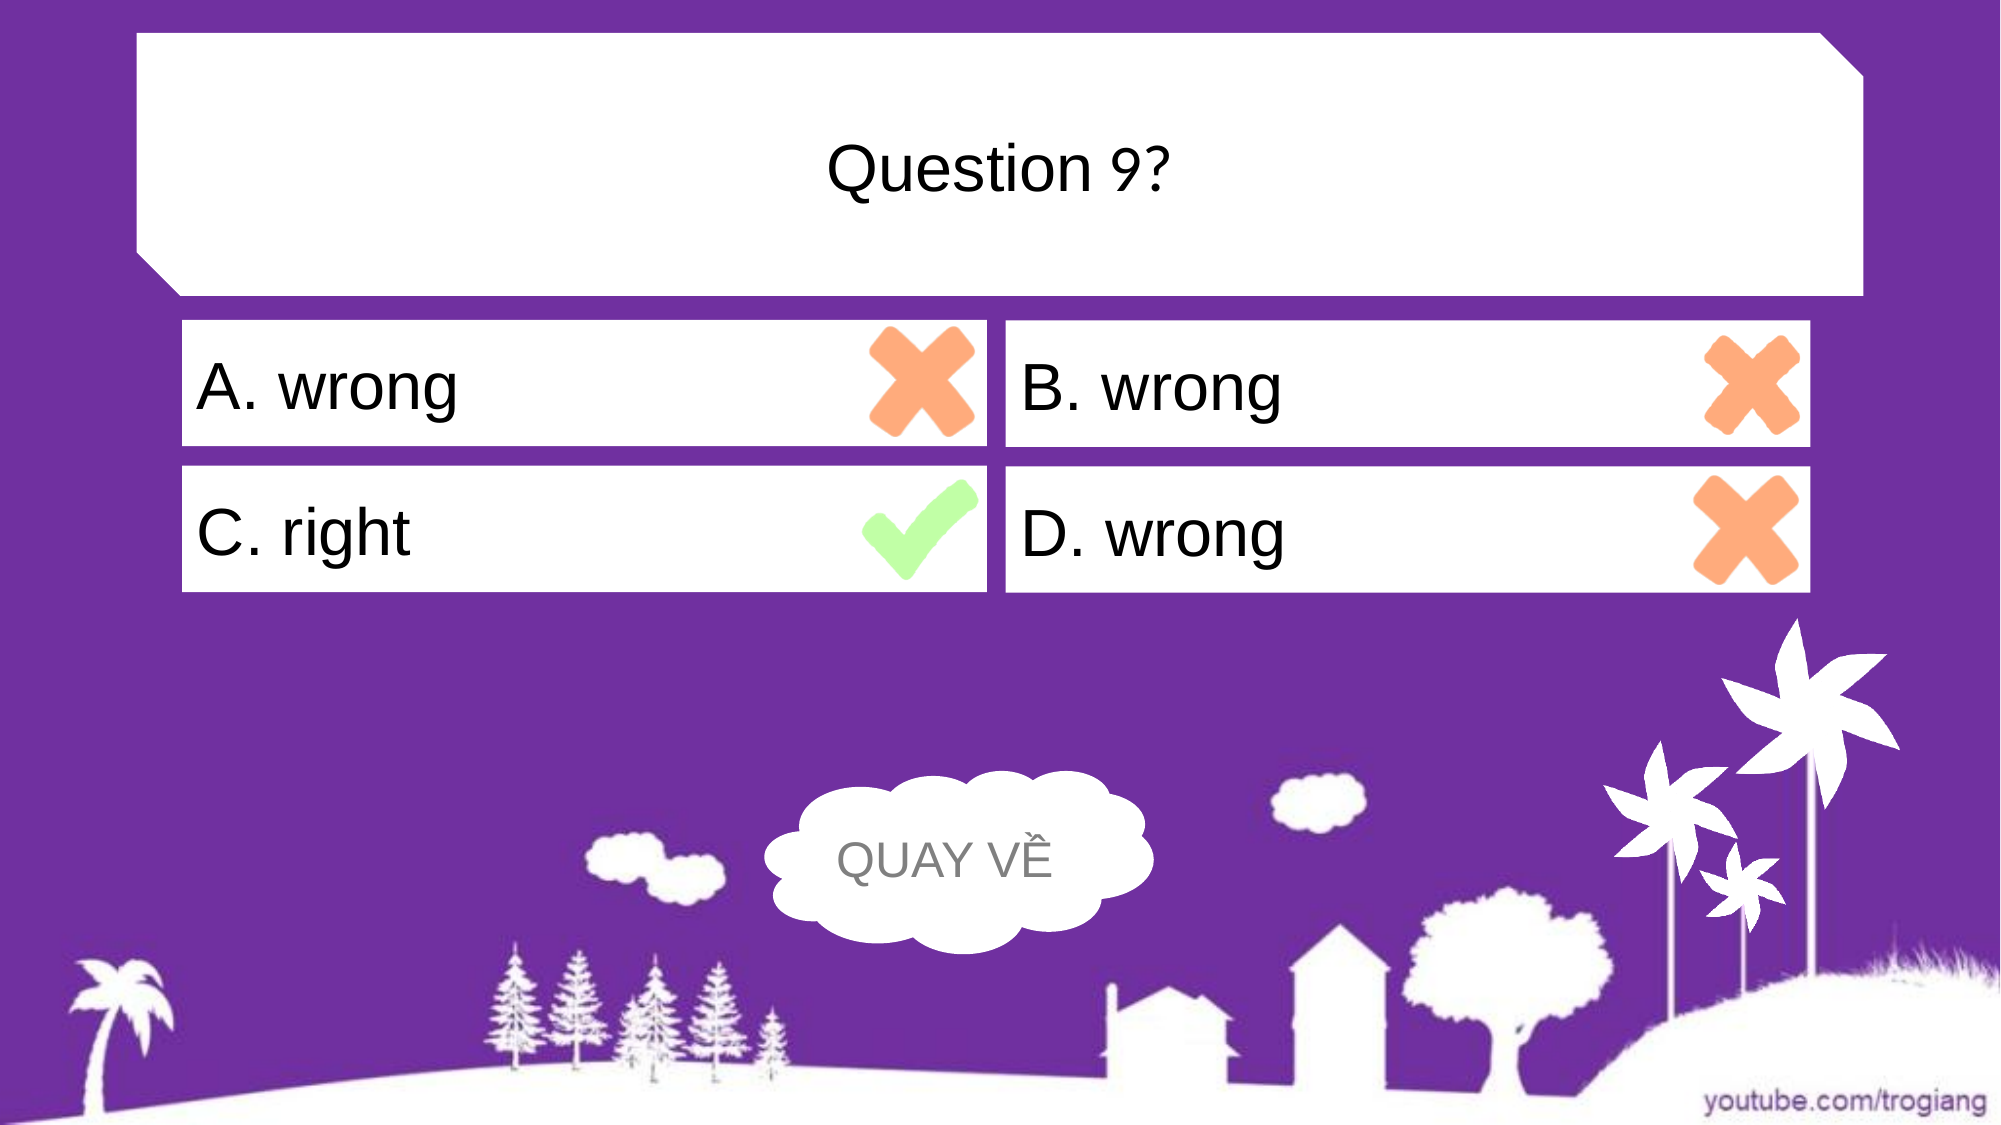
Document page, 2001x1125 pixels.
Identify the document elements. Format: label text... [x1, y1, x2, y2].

text_box QUAY VỀ [764, 770, 1154, 955]
text_box B. wrong [1005, 319, 1811, 448]
text_box C. right [181, 465, 988, 593]
text_box A. wrong [181, 319, 988, 447]
text_box D. wrong [1005, 465, 1811, 594]
picture [0, 0, 2001, 1125]
text_box Question 9? [135, 31, 1865, 298]
